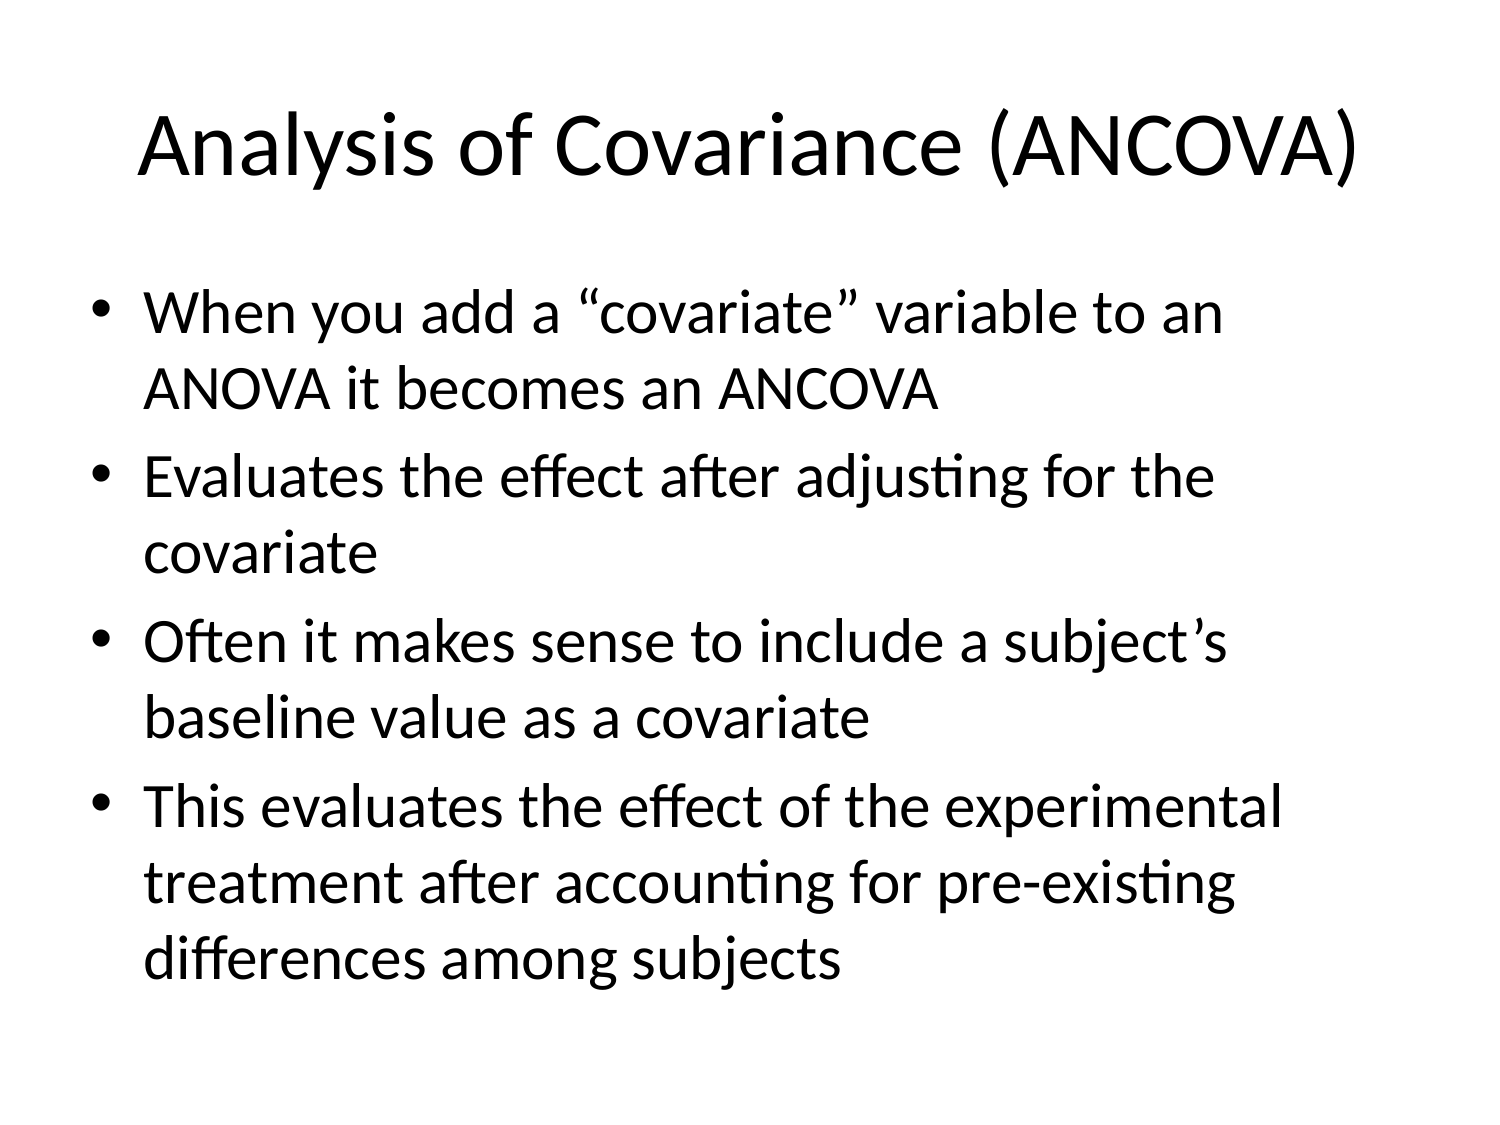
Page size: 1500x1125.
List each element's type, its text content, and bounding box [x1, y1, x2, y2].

title Analysis of Covariance (ANCOVA) [75, 45, 1425, 233]
list When you add a “covariate” variable to an ANOVA it becomes an ANCOVA Evaluates the effect after adjusting for the covariate Often it makes sense to include a subject’s baseline value as a covariate This evaluates the effect of the experimental treatment after accounting for pre-existing differences among subjects [75, 262, 1425, 1005]
